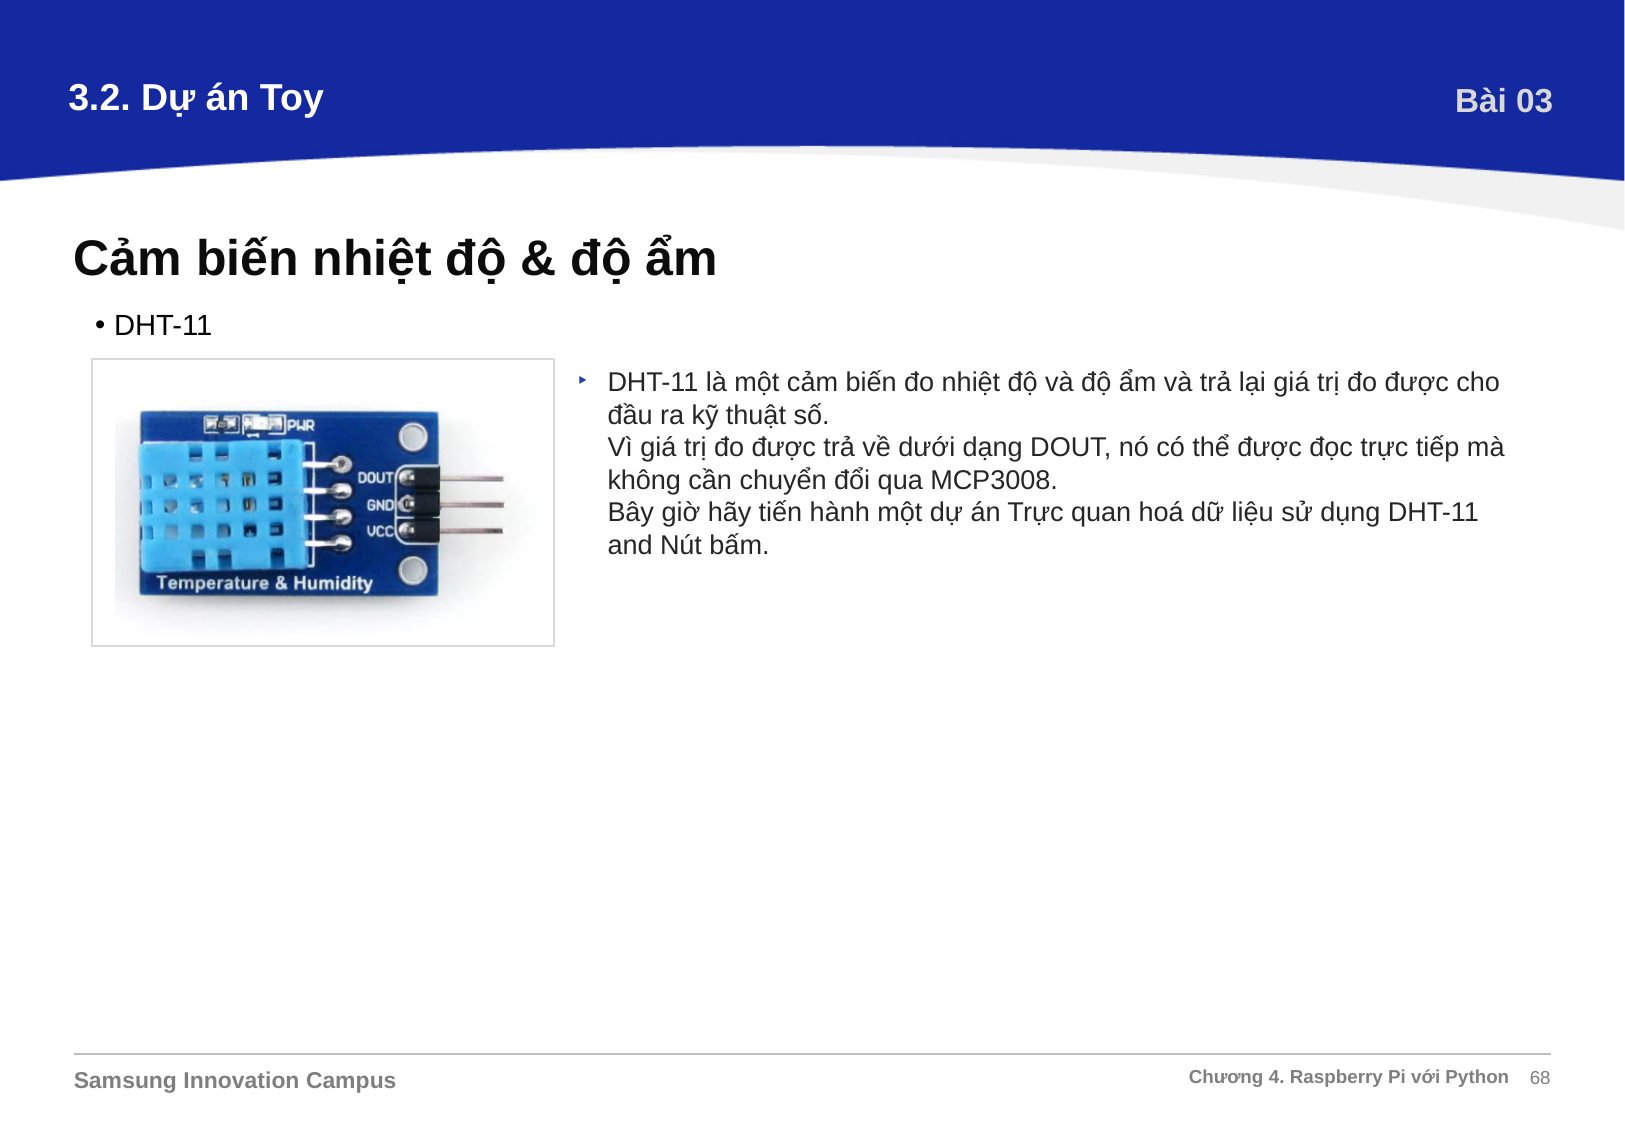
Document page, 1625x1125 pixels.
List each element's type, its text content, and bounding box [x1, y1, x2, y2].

text_box [91, 358, 554, 647]
text_box Bài 03 [1422, 78, 1554, 119]
text_box 3.2. Dự án Toy [68, 72, 1024, 118]
text_box DHT-11 [95, 306, 1509, 342]
text_box DHT-11 là một cảm biến đo nhiệt độ và độ ẩm và trả lại giá trị đo được cho đầu ra kỹ thuật số. Vì giá trị đo được trả về dưới dạng DOUT, nó có thể được đọc trực tiếp mà không cần chuyển đổi qua MCP3008. Bây giờ hãy tiến hành một dự án Trực quan hoá dữ liệu sử dụng DHT-11 and Nút bấm. [577, 352, 1551, 572]
text_box Cảm biến nhiệt độ & độ ẩm [73, 225, 1551, 286]
picture [0, 0, 1625, 1125]
